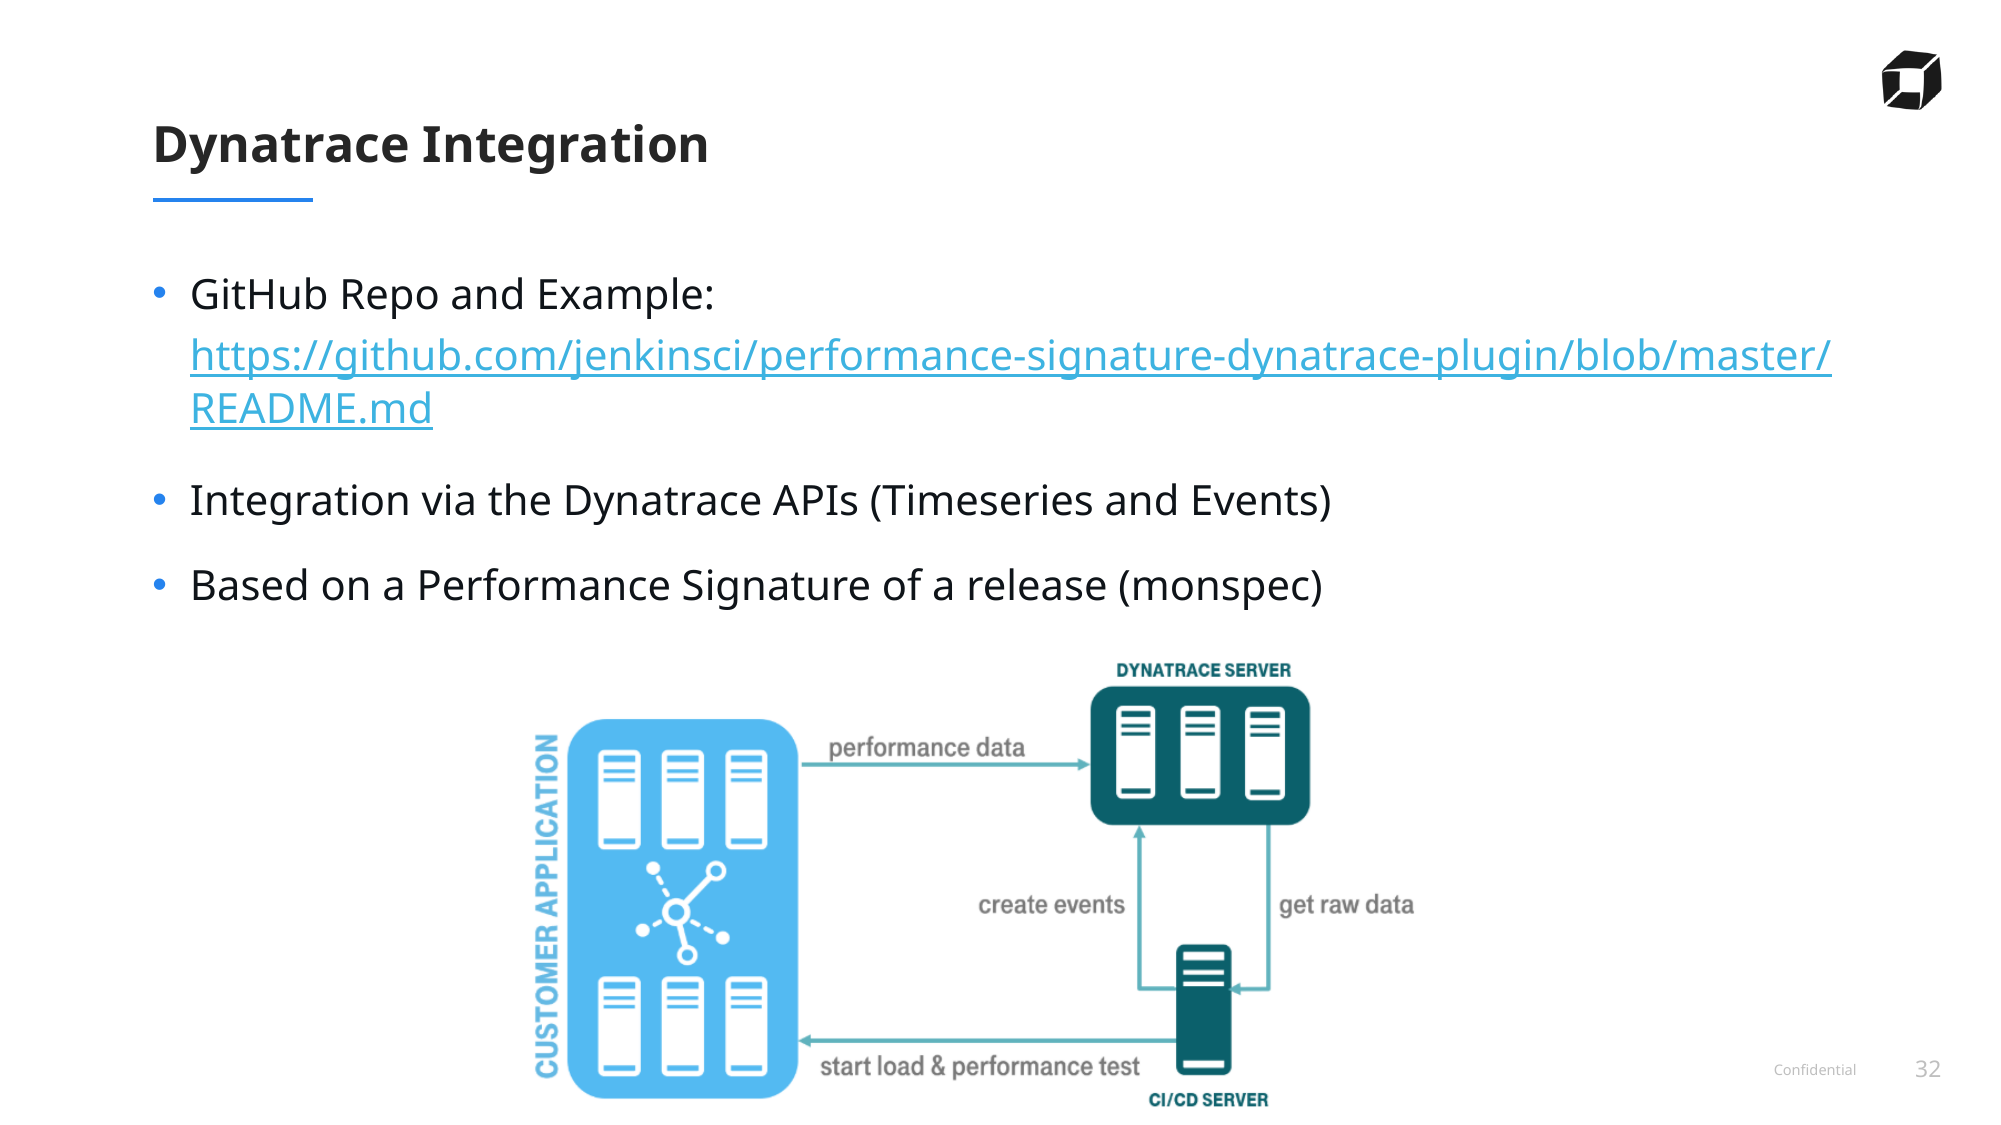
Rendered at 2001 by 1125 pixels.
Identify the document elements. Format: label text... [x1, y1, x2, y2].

title Dynatrace Integration [137, 59, 1863, 181]
picture [1881, 50, 1942, 110]
list GitHub Repo and Example: https://github.com/jenkinsci/performance-signature-dynatrace-plugin/blob/master/README.md Integration via the Dynatrace APIs (Timeseries and Events) Based on a Performance Signature of a release (monspec) [137, 249, 1863, 1014]
picture [492, 649, 1425, 1122]
